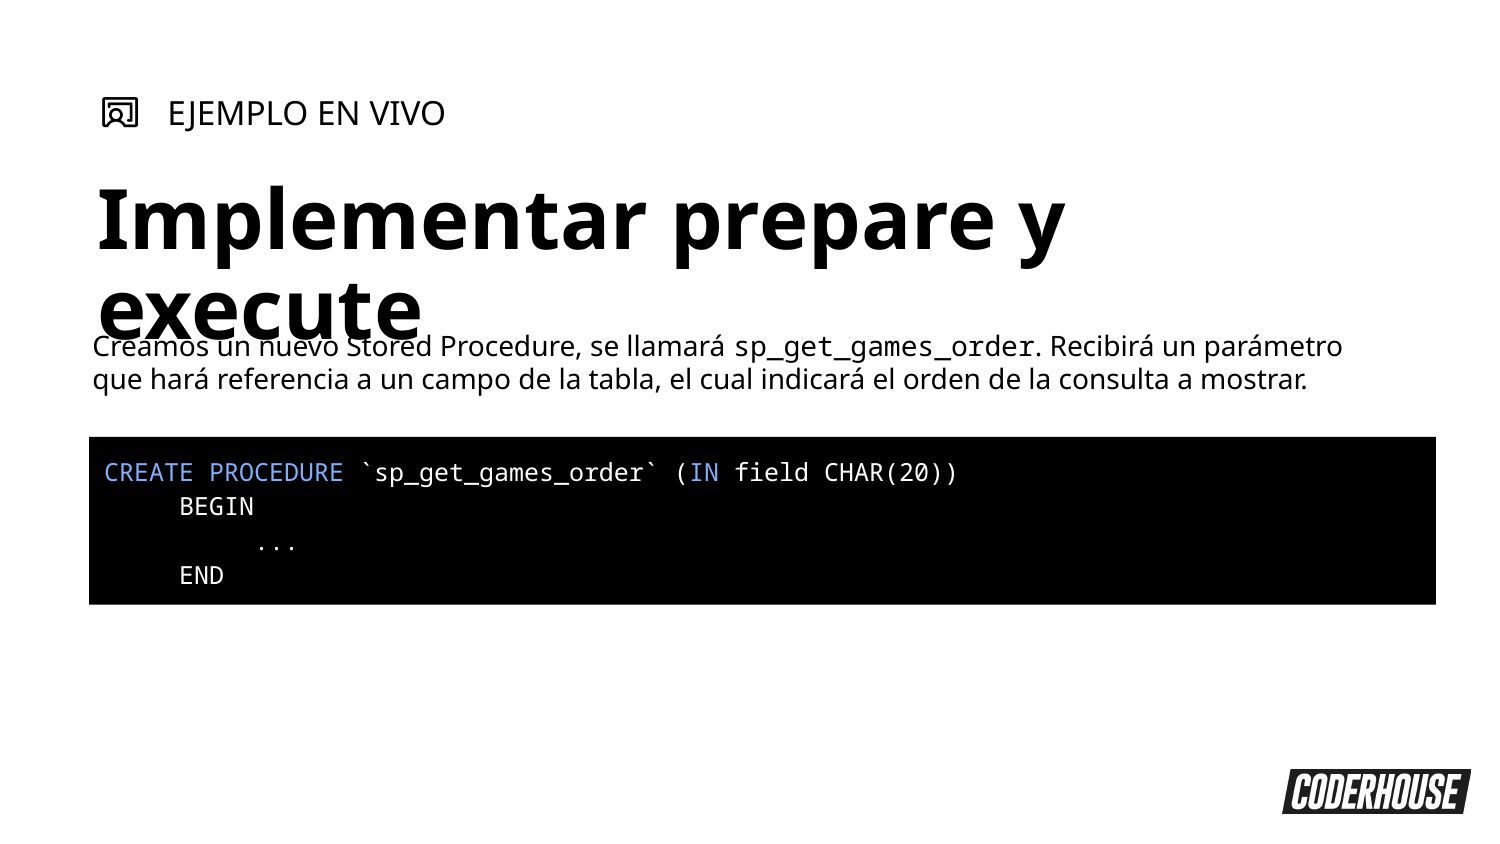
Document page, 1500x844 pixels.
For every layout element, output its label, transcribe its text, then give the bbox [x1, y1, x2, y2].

text_box EJEMPLO EN VIVO [157, 76, 632, 147]
text_box Implementar prepare y execute [82, 162, 1425, 373]
picture [1281, 769, 1471, 814]
text_box CREATE PROCEDURE `sp_get_games_order` (IN field CHAR(20)) BEGIN ... END [89, 436, 1436, 605]
text_box Creamos un nuevo Stored Procedure, se llamará sp_get_games_order. Recibirá un parámetro que hará referencia a un campo de la tabla, el cual indicará el orden de la consulta a mostrar. [77, 312, 1388, 411]
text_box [84, 76, 156, 148]
